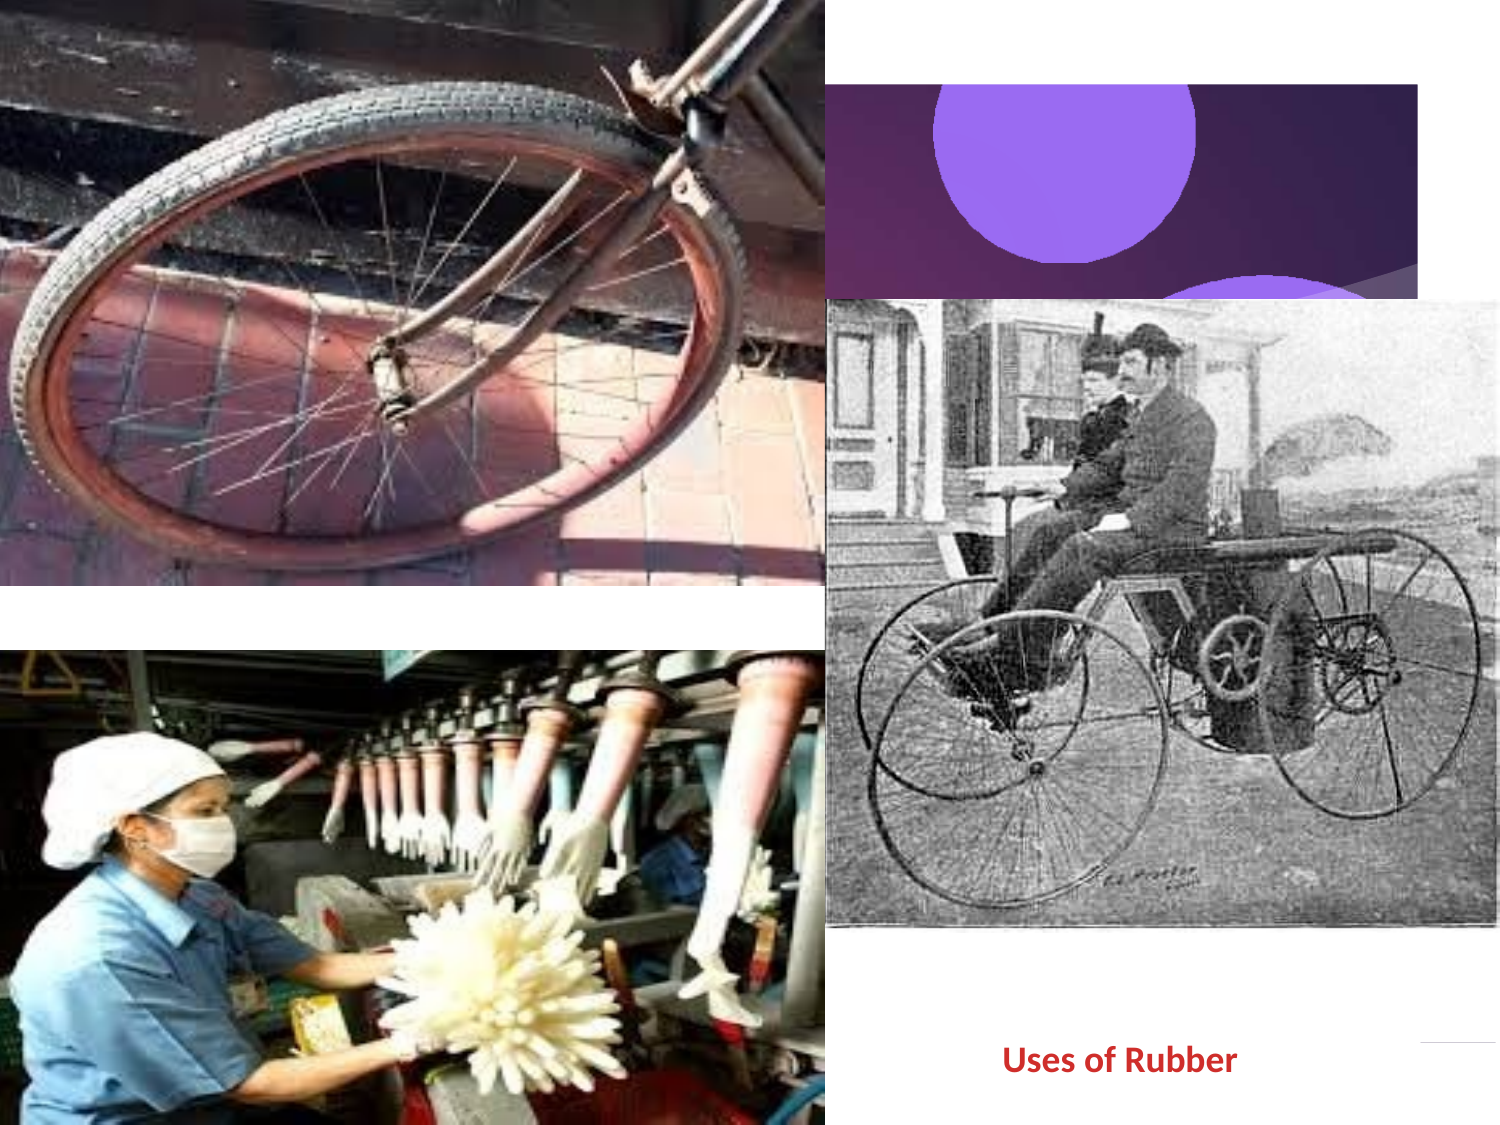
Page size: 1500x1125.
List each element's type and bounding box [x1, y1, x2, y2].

text_box [0, 0, 1500, 1125]
